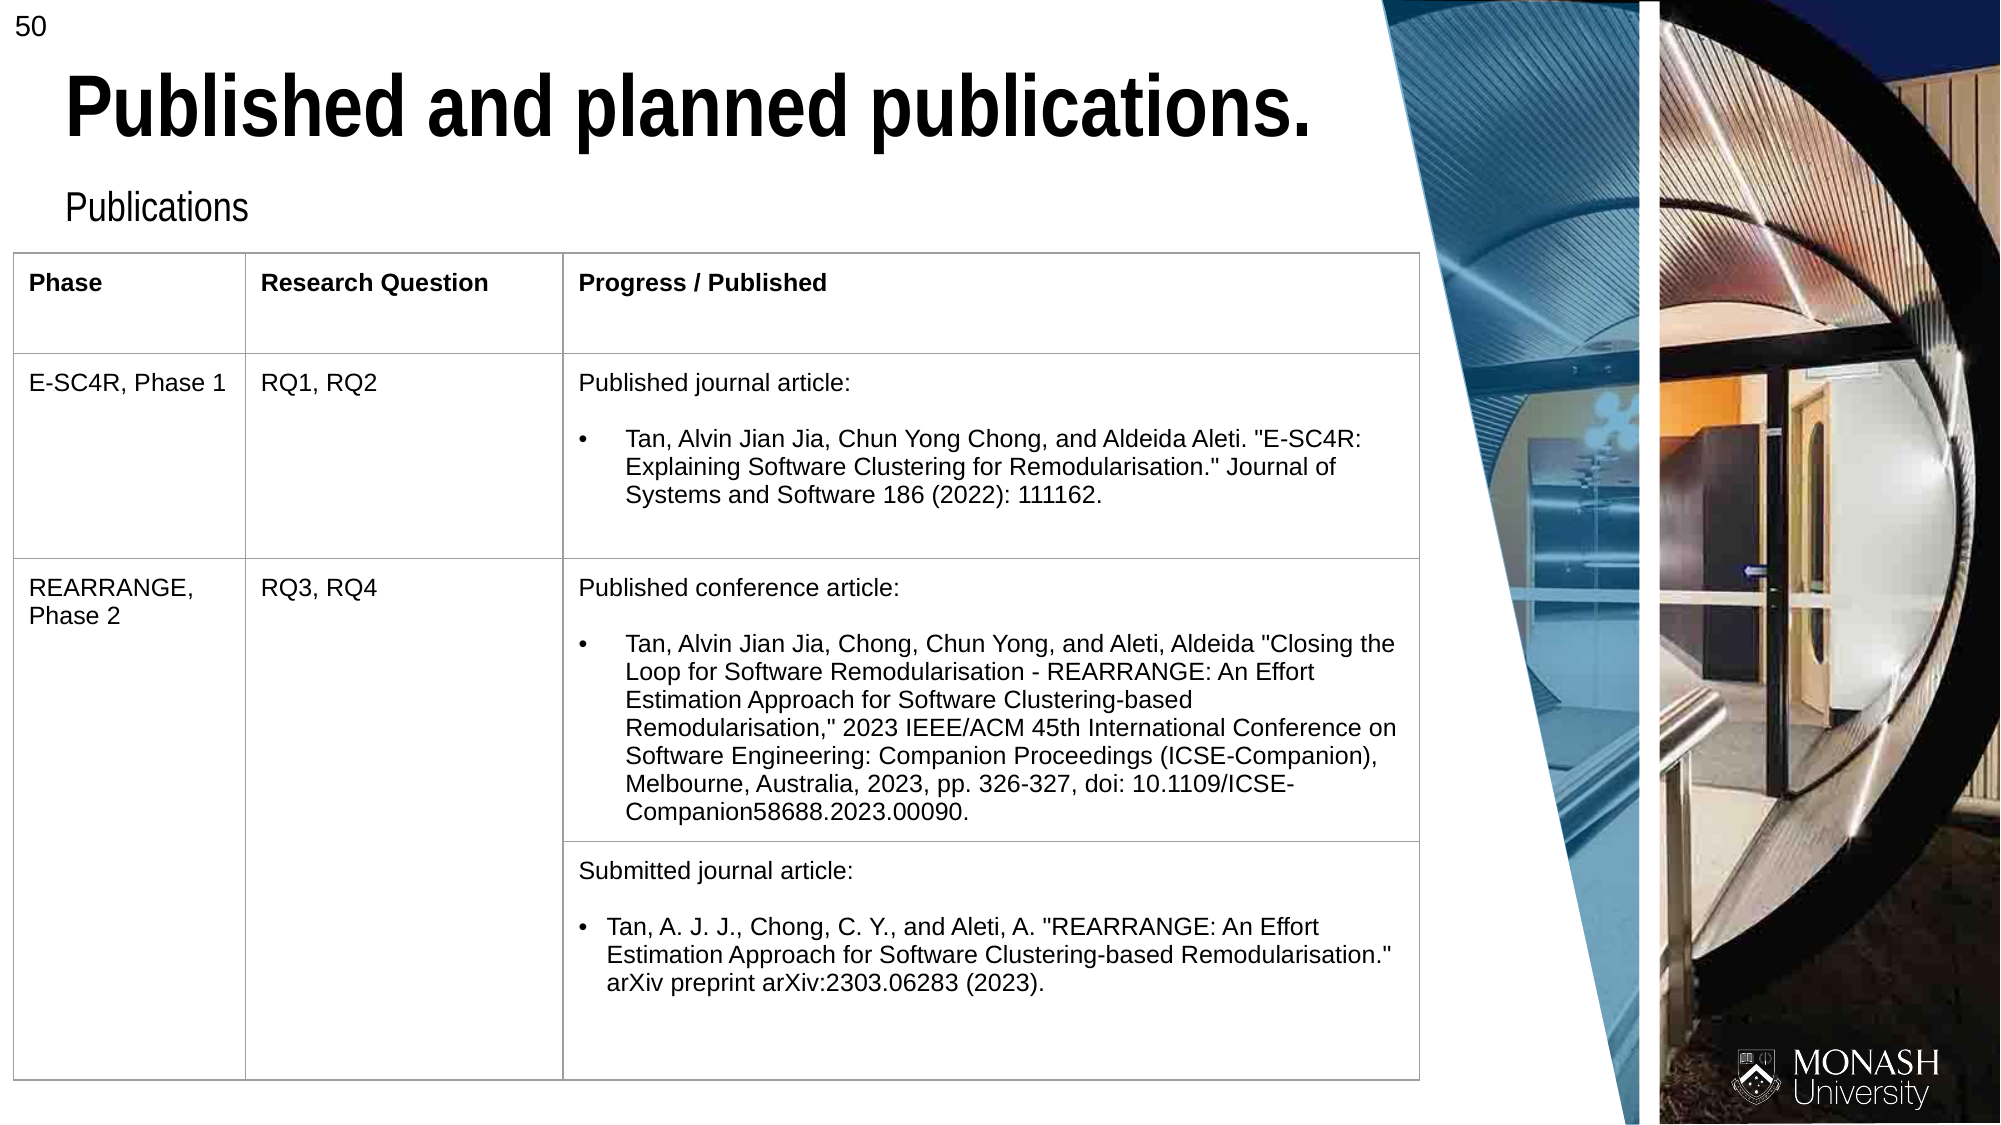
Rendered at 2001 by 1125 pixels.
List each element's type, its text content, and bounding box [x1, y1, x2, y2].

picture [1494, 517, 1639, 1125]
table_cell Published conference article: Tan, Alvin Jian Jia, Chong, Chun Yong, and Aleti, Aldeida "Closing the Loop for Software Remodularisation - REARRANGE: An Effort Estimation Approach for Software Clustering-based Remodularisation," 2023 IEEE/ACM 45th International Conference on Software Engineering: Companion Proceedings (ICSE-Companion), Melbourne, Australia, 2023, pp. 326-327, doi: 10.1109/ICSE-Companion58688.2023.00090. [564, 559, 1419, 841]
table_header Research Question [246, 254, 562, 353]
table_cell RQ3, RQ4 [246, 559, 562, 1079]
table_cell RQ1, RQ2 [246, 354, 562, 558]
text_box Publications [50, 178, 1321, 244]
table_header Progress / Published [564, 254, 1419, 297]
text_box [1420, 402, 2000, 478]
picture [1383, 0, 2001, 1125]
table_cell REARRANGE, Phase 2 [14, 559, 245, 1079]
text_box [1420, 478, 2000, 517]
table_cell E-SC4R, Phase 1 [14, 354, 245, 558]
table_header Phase [14, 254, 245, 353]
picture [1463, 373, 1639, 402]
table_cell Submitted journal article: Tan, A. J. J., Chong, C. Y., and Aleti, A. "REARRANGE: An Effort Estimation Approach for Software Clustering-based Remodularisation." arXiv preprint arXiv:2303.06283 (2023). [564, 842, 1419, 1079]
text_box [315, 297, 2000, 373]
table_cell Published journal article: Tan, Alvin Jian Jia, Chun Yong Chong, and Aldeida Aleti. "E-SC4R: Explaining Software Clustering for Remodularisation." Journal of Systems and Software 186 (2022): 111162. [564, 373, 1419, 558]
list Published and planned publications. [50, 53, 1370, 175]
